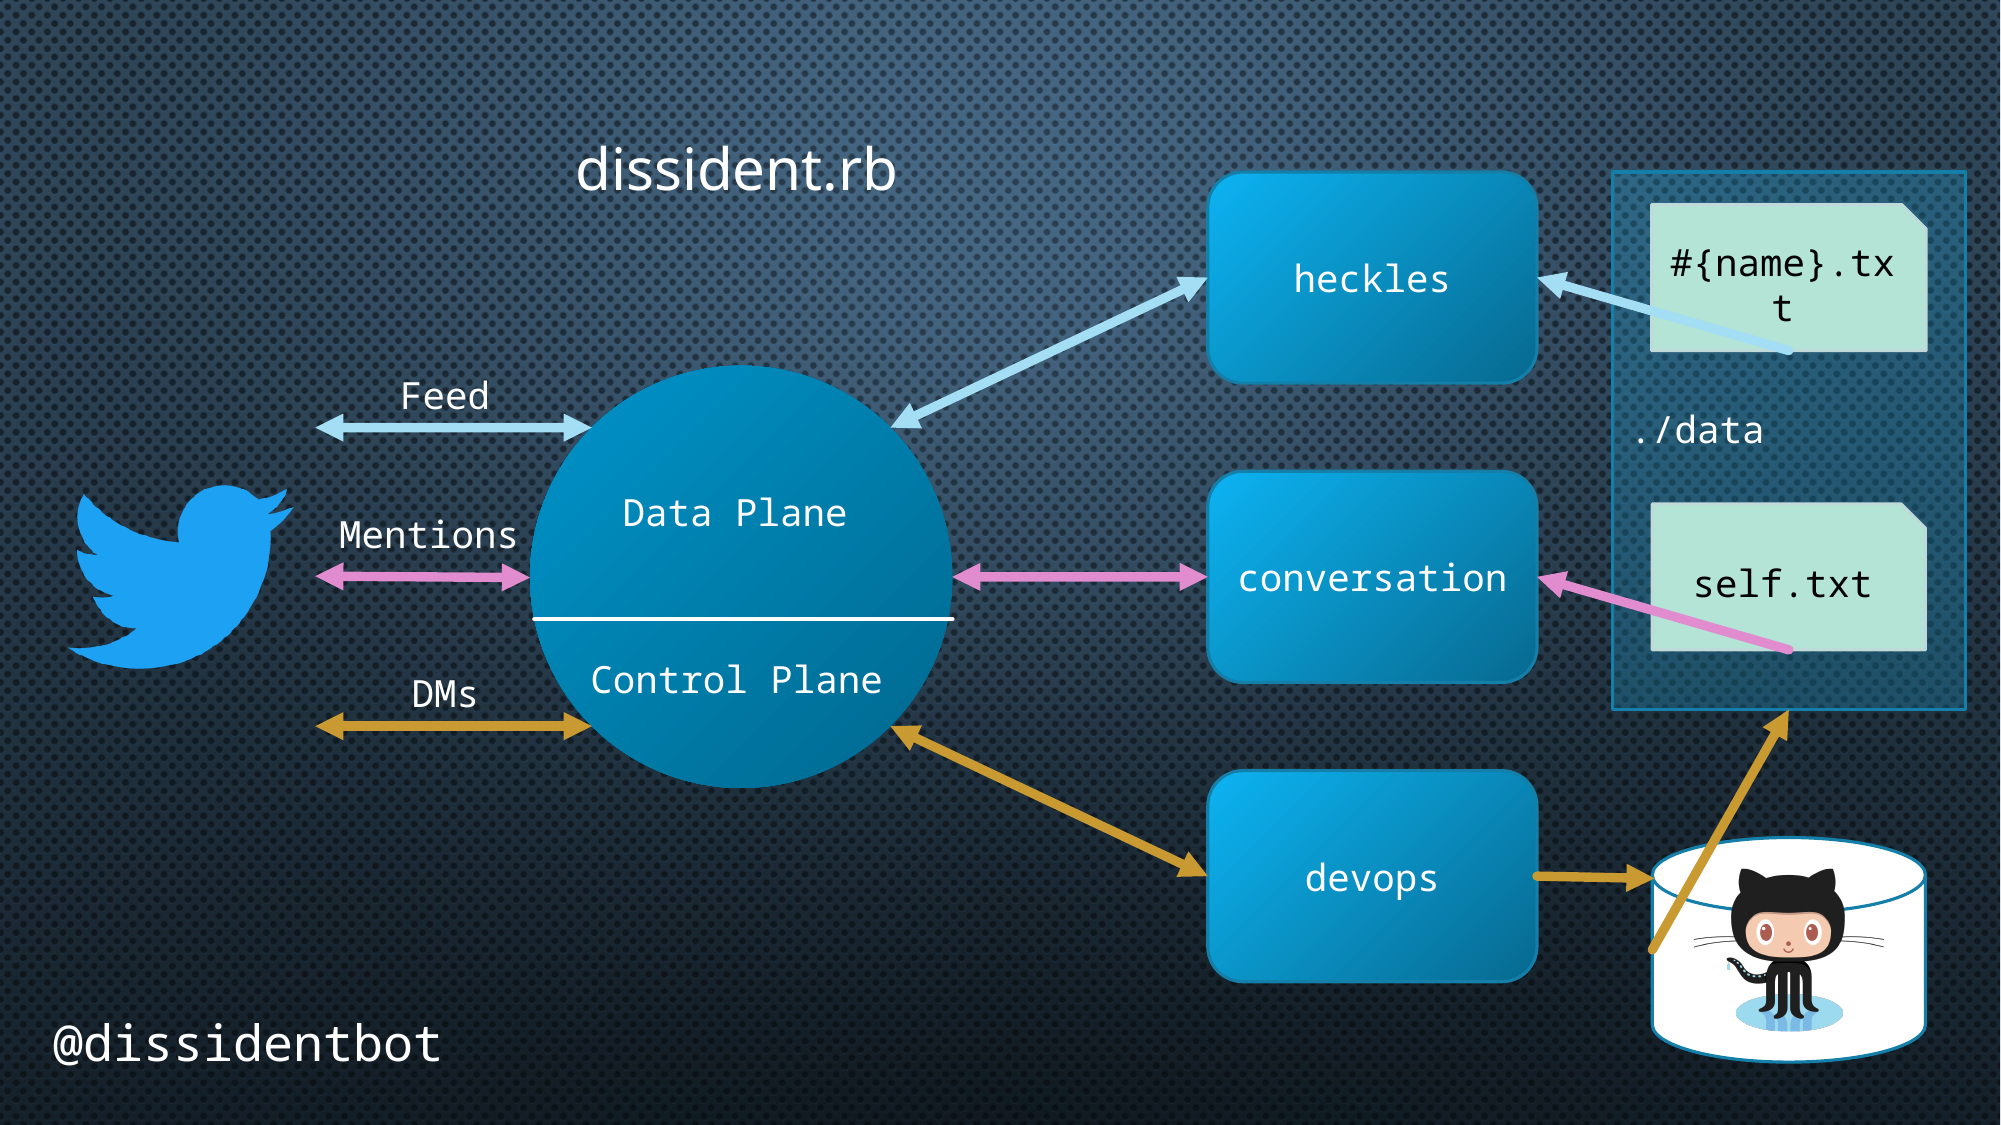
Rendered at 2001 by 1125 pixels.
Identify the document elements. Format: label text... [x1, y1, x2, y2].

text_box Control Plane [575, 649, 898, 709]
text_box self.txt [1650, 502, 1927, 652]
text_box ./data [1614, 398, 1780, 459]
text_box Mentions [361, 503, 534, 564]
text_box Feed [385, 364, 505, 424]
picture [0, 396, 361, 757]
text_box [890, 725, 1208, 877]
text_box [1536, 875, 1655, 879]
text_box [528, 364, 954, 617]
text_box [1611, 170, 1967, 711]
text_box heckles [1206, 170, 1539, 385]
text_box devops [1206, 768, 1539, 984]
text_box dissident.rb [560, 125, 913, 210]
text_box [1652, 837, 1926, 1063]
text_box @dissidentbot [38, 1004, 459, 1079]
text_box DMs [396, 662, 494, 723]
text_box [533, 621, 950, 790]
text_box conversation [1206, 469, 1539, 685]
text_box #{name}.txt [1650, 203, 1928, 353]
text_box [890, 277, 1208, 428]
text_box Data Plane [607, 481, 863, 542]
